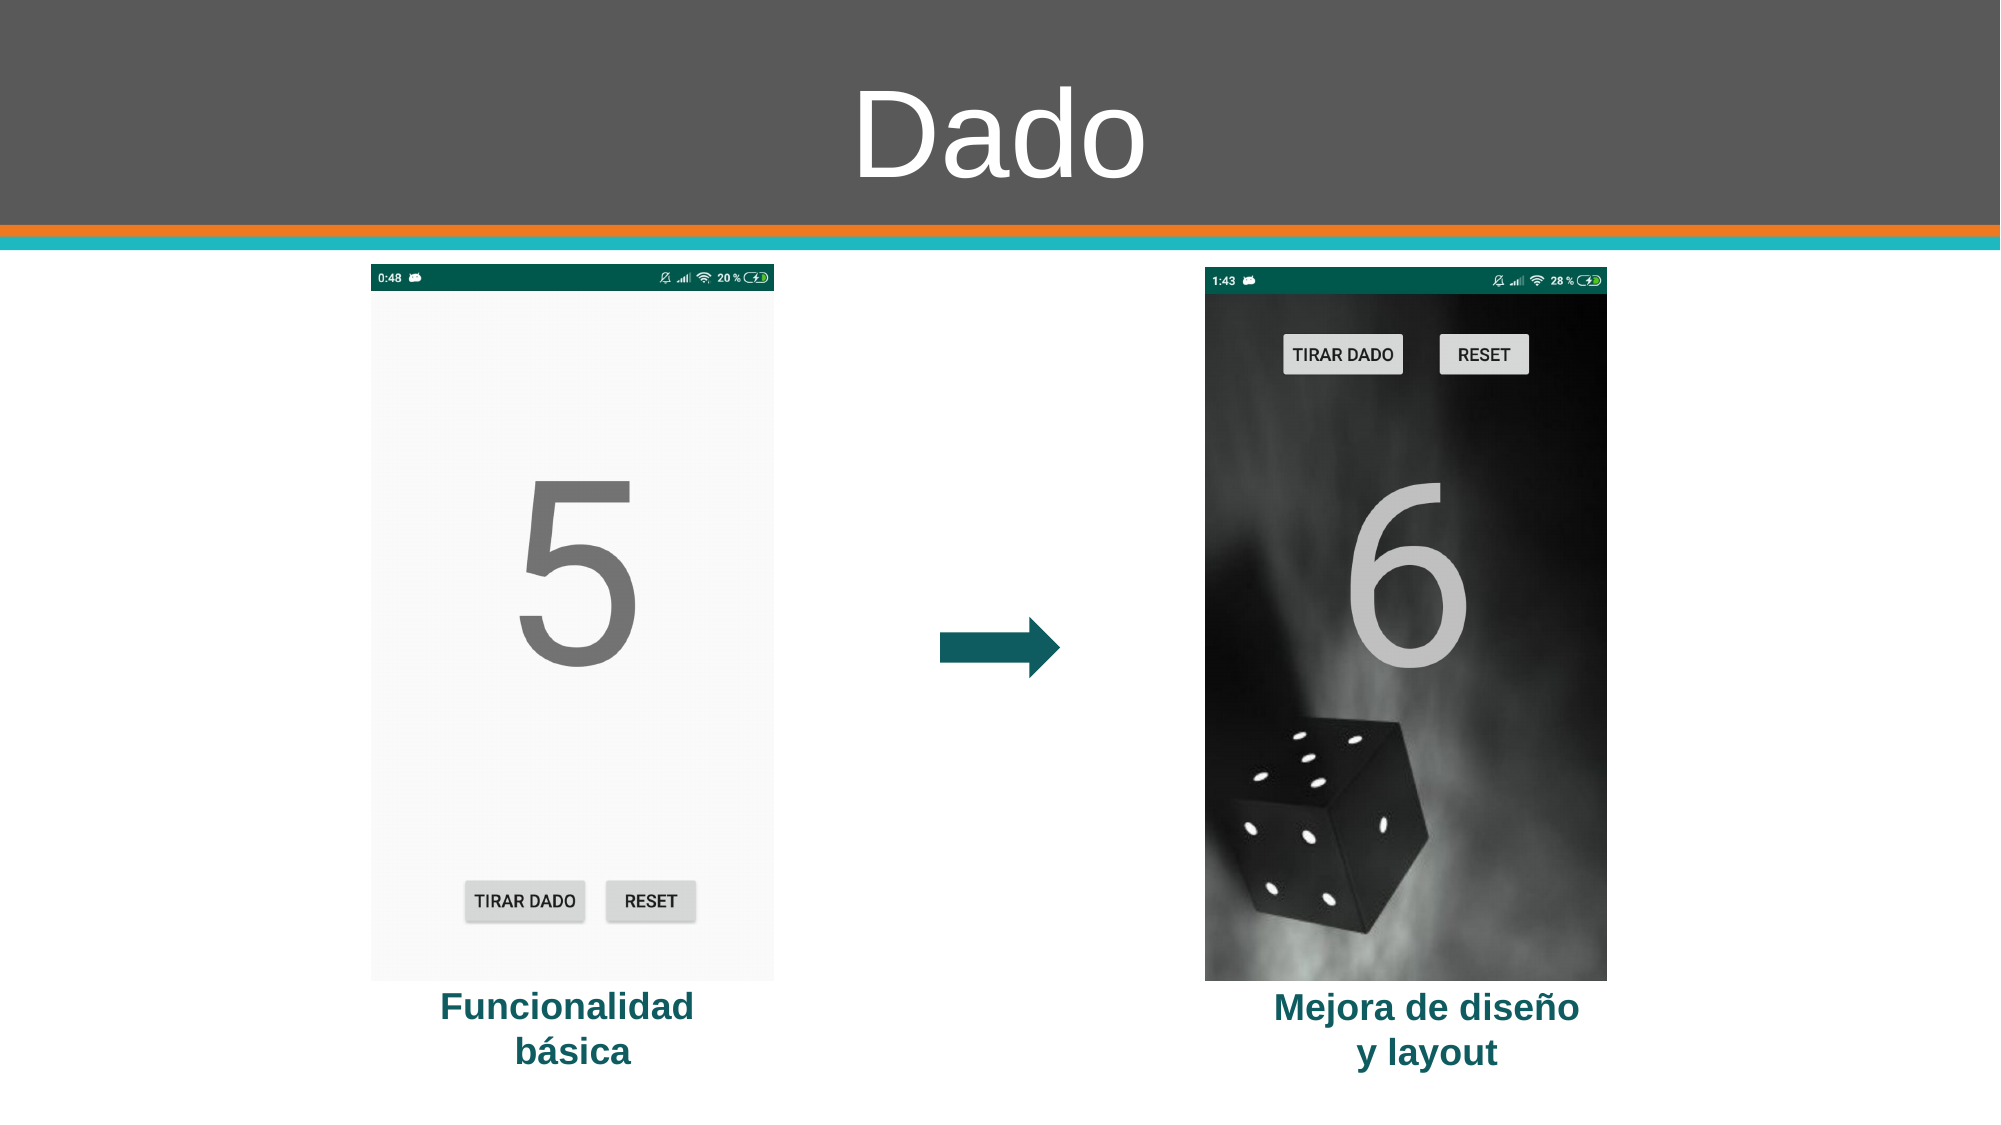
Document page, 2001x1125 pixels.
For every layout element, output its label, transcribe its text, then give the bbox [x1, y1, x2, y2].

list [371, 264, 774, 981]
title Dado [212, 41, 1788, 212]
text_box Mejora de diseño y layout [1248, 981, 1607, 1081]
text_box Funcionalidad básica [393, 981, 752, 1080]
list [1205, 267, 1607, 981]
text_box [940, 616, 1061, 679]
